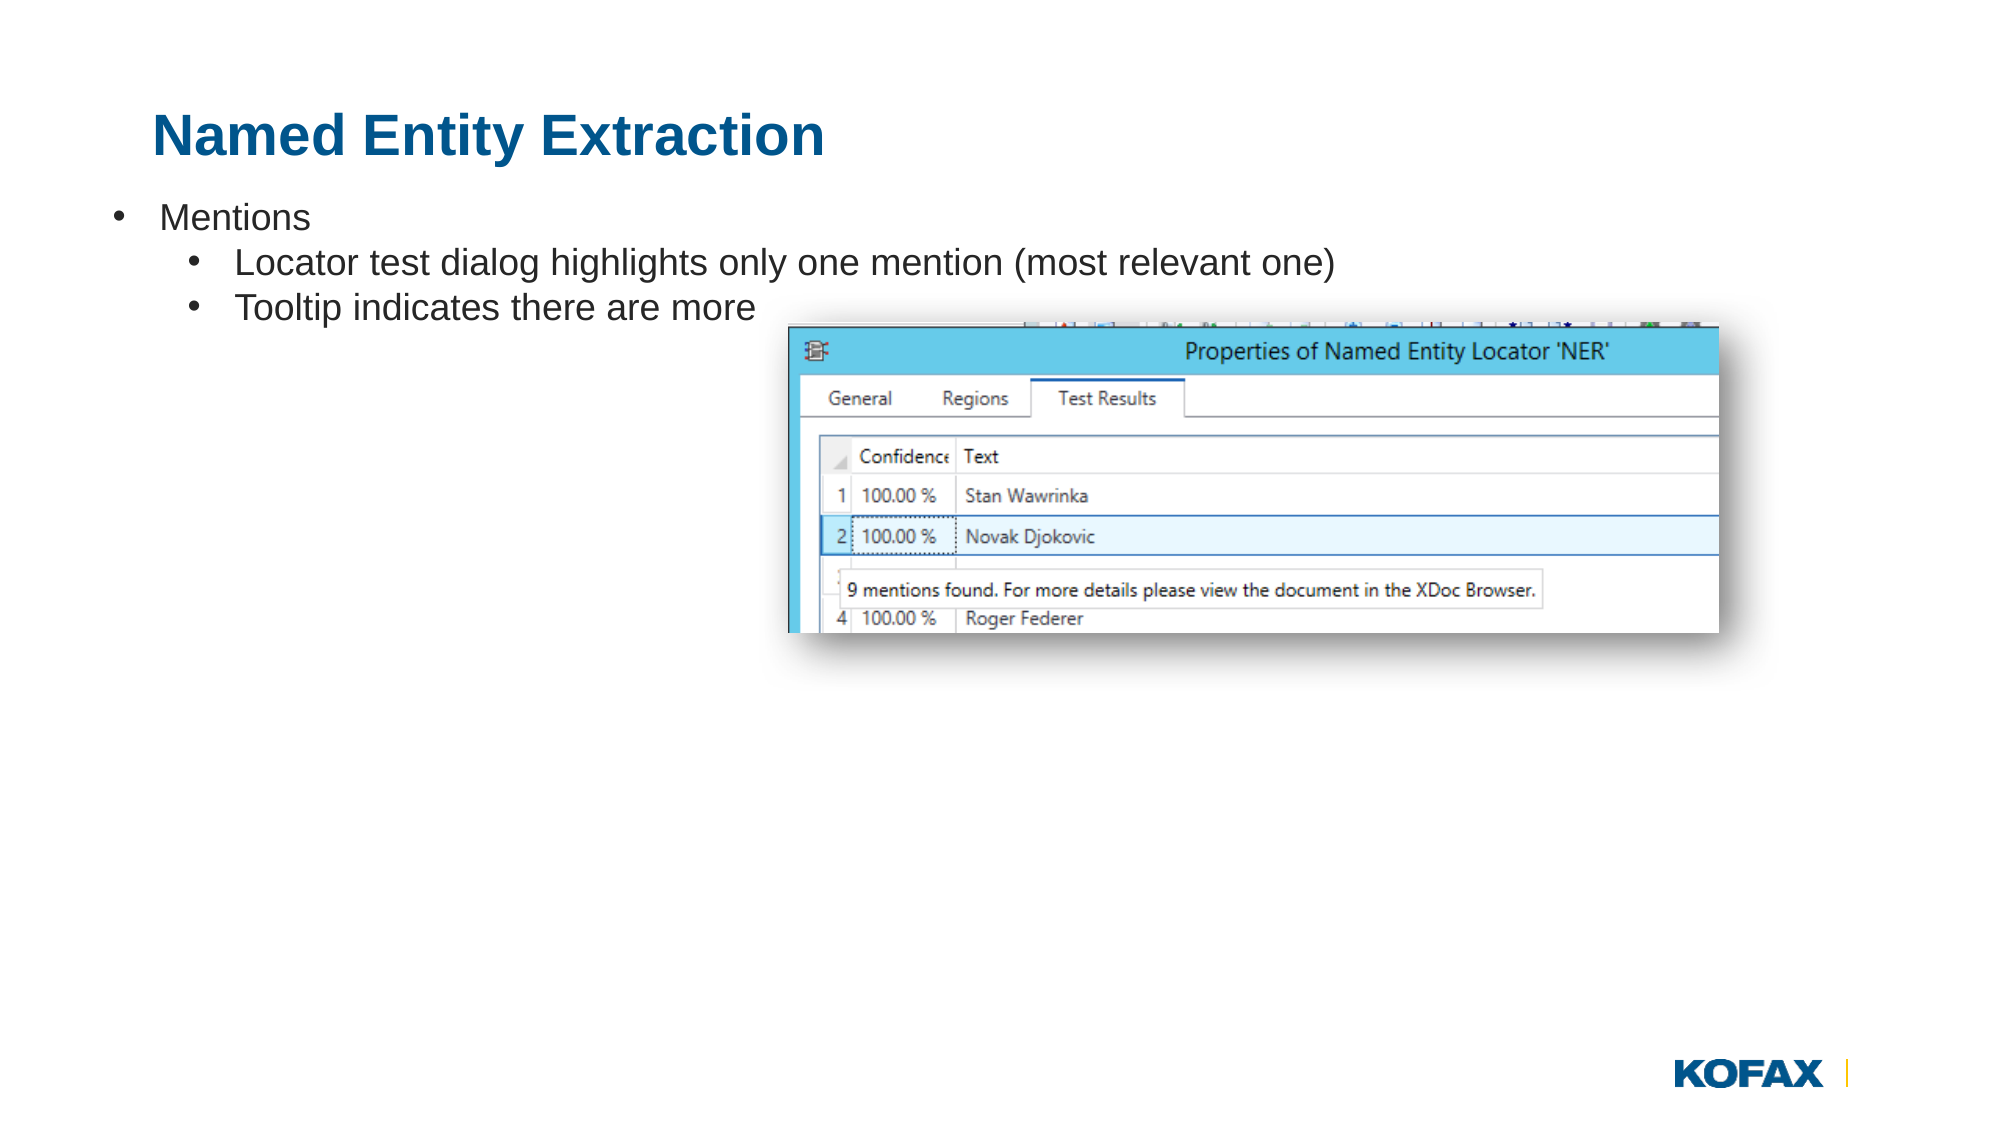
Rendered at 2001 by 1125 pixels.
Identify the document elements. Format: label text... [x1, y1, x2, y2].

picture [1675, 1059, 1824, 1088]
text_box Mentions Locator test dialog highlights only one mention (most relevant one) Tooltip indicates there are more [97, 185, 1902, 381]
title Named Entity Extraction [137, 97, 1914, 231]
picture [788, 322, 1719, 633]
